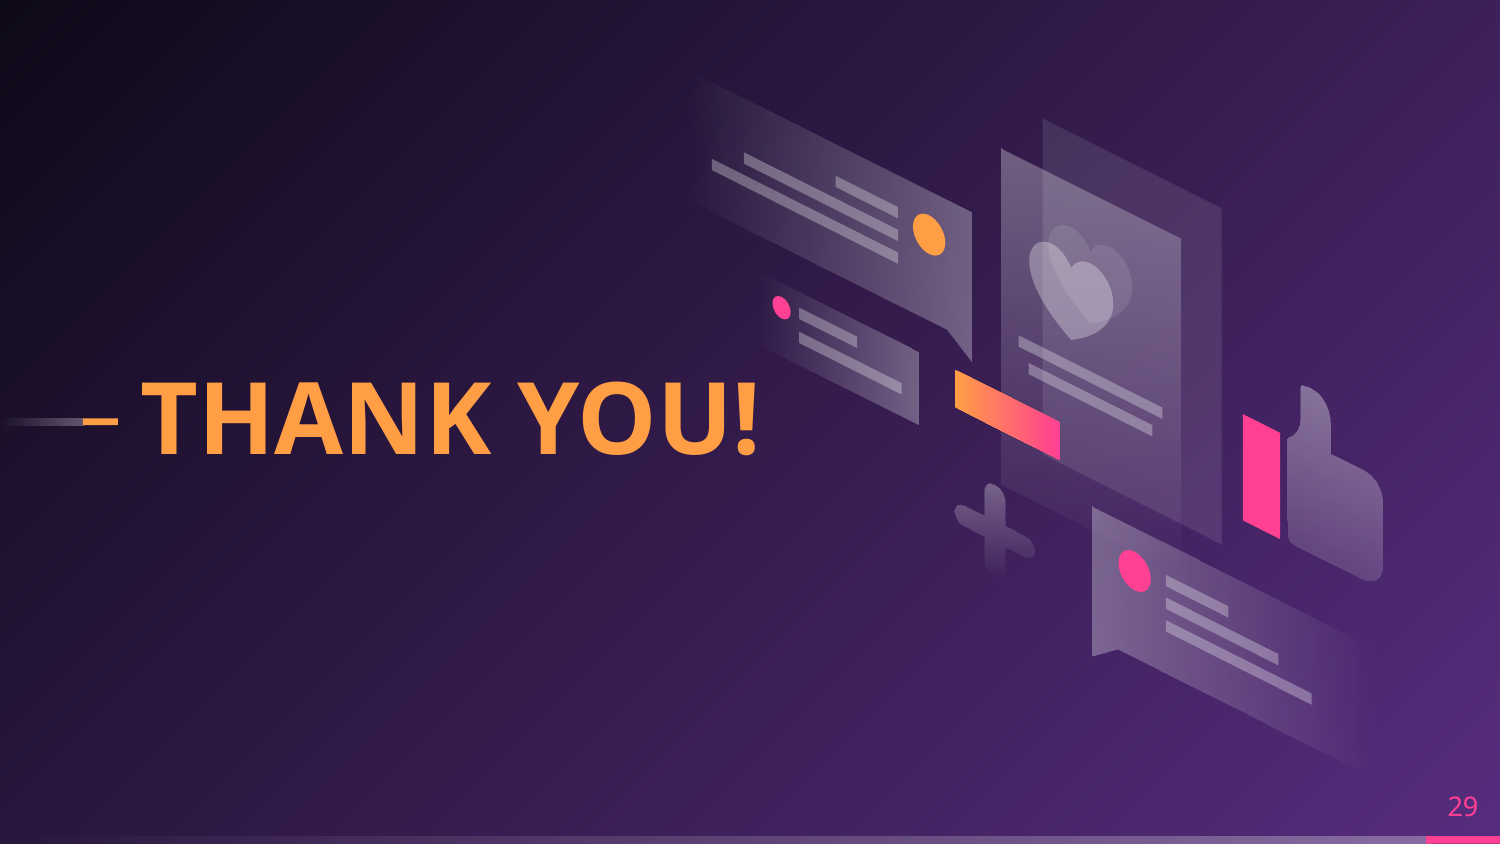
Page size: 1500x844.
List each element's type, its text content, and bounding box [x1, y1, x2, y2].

title THANK YOU! [140, 326, 681, 517]
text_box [686, 69, 1383, 780]
slide_number 29 [1426, 779, 1500, 837]
